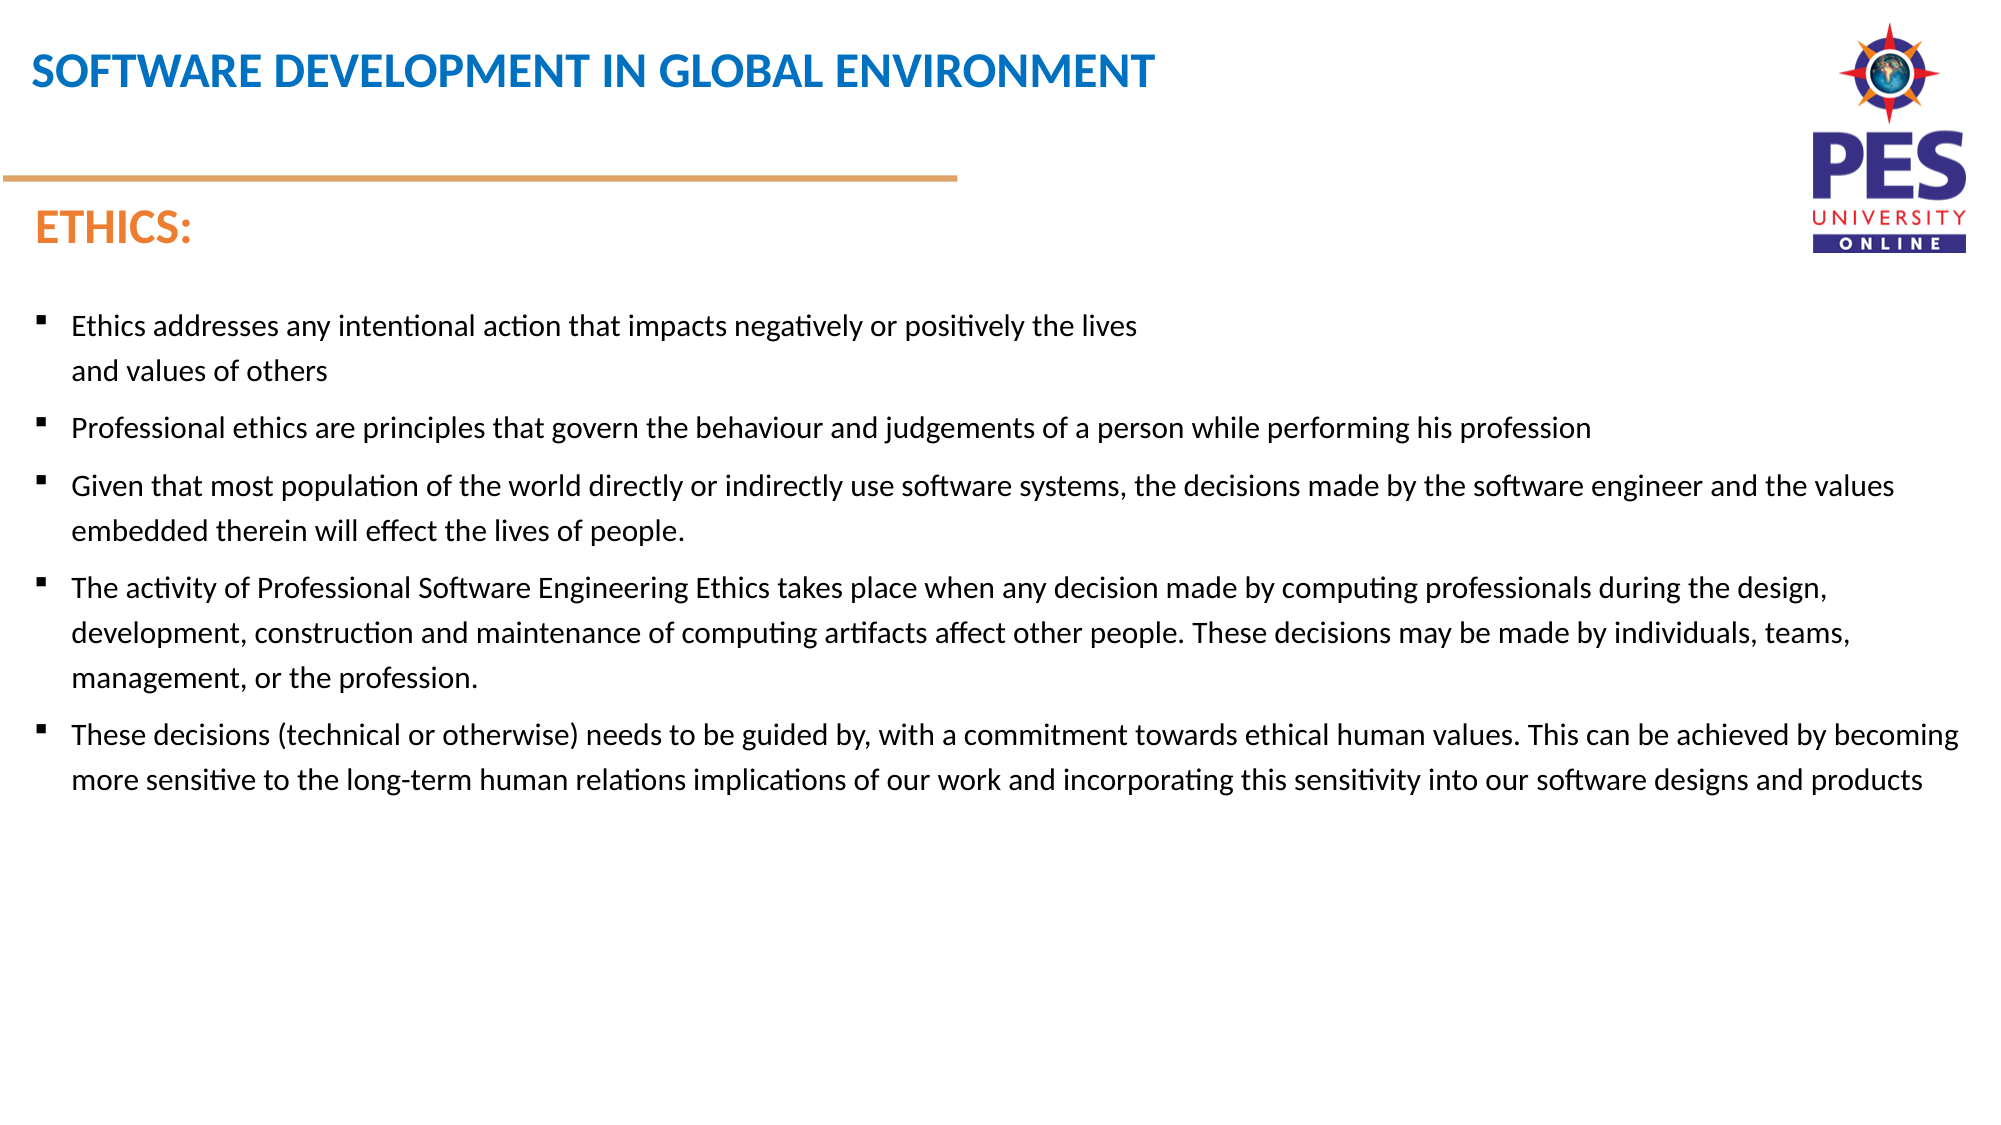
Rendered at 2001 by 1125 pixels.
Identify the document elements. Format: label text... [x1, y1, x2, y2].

picture [1813, 22, 1966, 253]
text_box ETHICS: [20, 181, 1746, 273]
text_box [32, 207, 1218, 290]
text_box Ethics addresses any intentional action that impacts negatively or positively the lives and values of others Professional ethics are principles that govern the behaviour and judgements of a person while performing his profession Given that most population of the world directly or indirectly use software systems, the decisions made by the software engineer and the values embedded therein will effect the lives of people. The activity of Professional Software Engineering Ethics takes place when any decision made by computing professionals during the design, development, construction and maintenance of computing artifacts affect other people. These decisions may be made by individuals, teams, management, or the profession. These decisions (technical or otherwise) needs to be guided by, with a commitment towards ethical human values. This can be achieved by becoming more sensitive to the long-term human relations implications of our work and incorporating this sensitivity into our software designs and products [19, 290, 1987, 1125]
